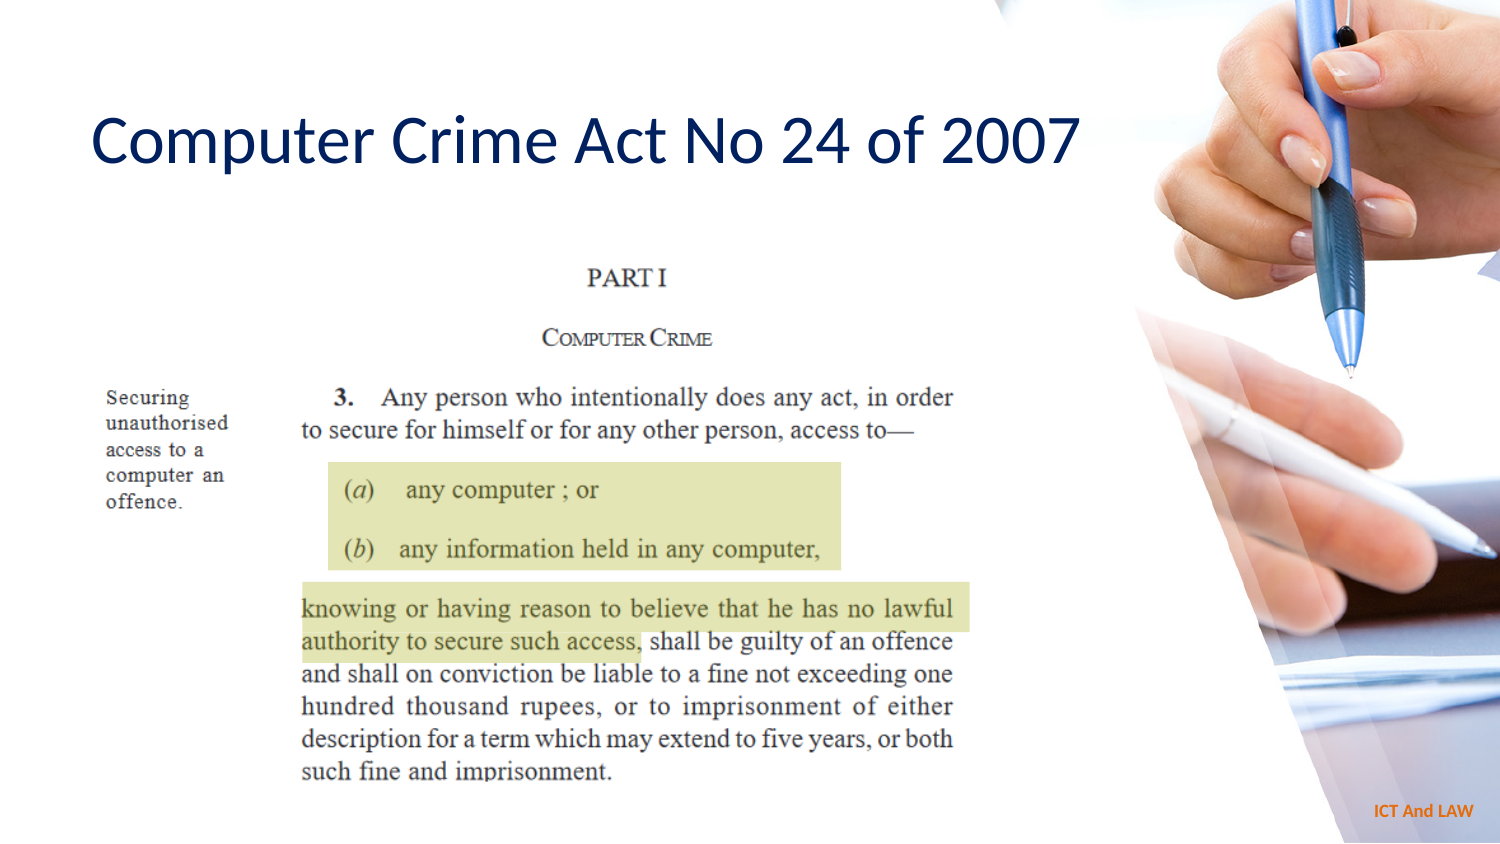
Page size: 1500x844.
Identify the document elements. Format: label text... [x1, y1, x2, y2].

text_box ICT And LAW [1359, 782, 1500, 837]
picture [0, 0, 1500, 844]
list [96, 256, 1007, 784]
title Computer Crime Act No 24 of 2007 [75, 76, 1107, 196]
